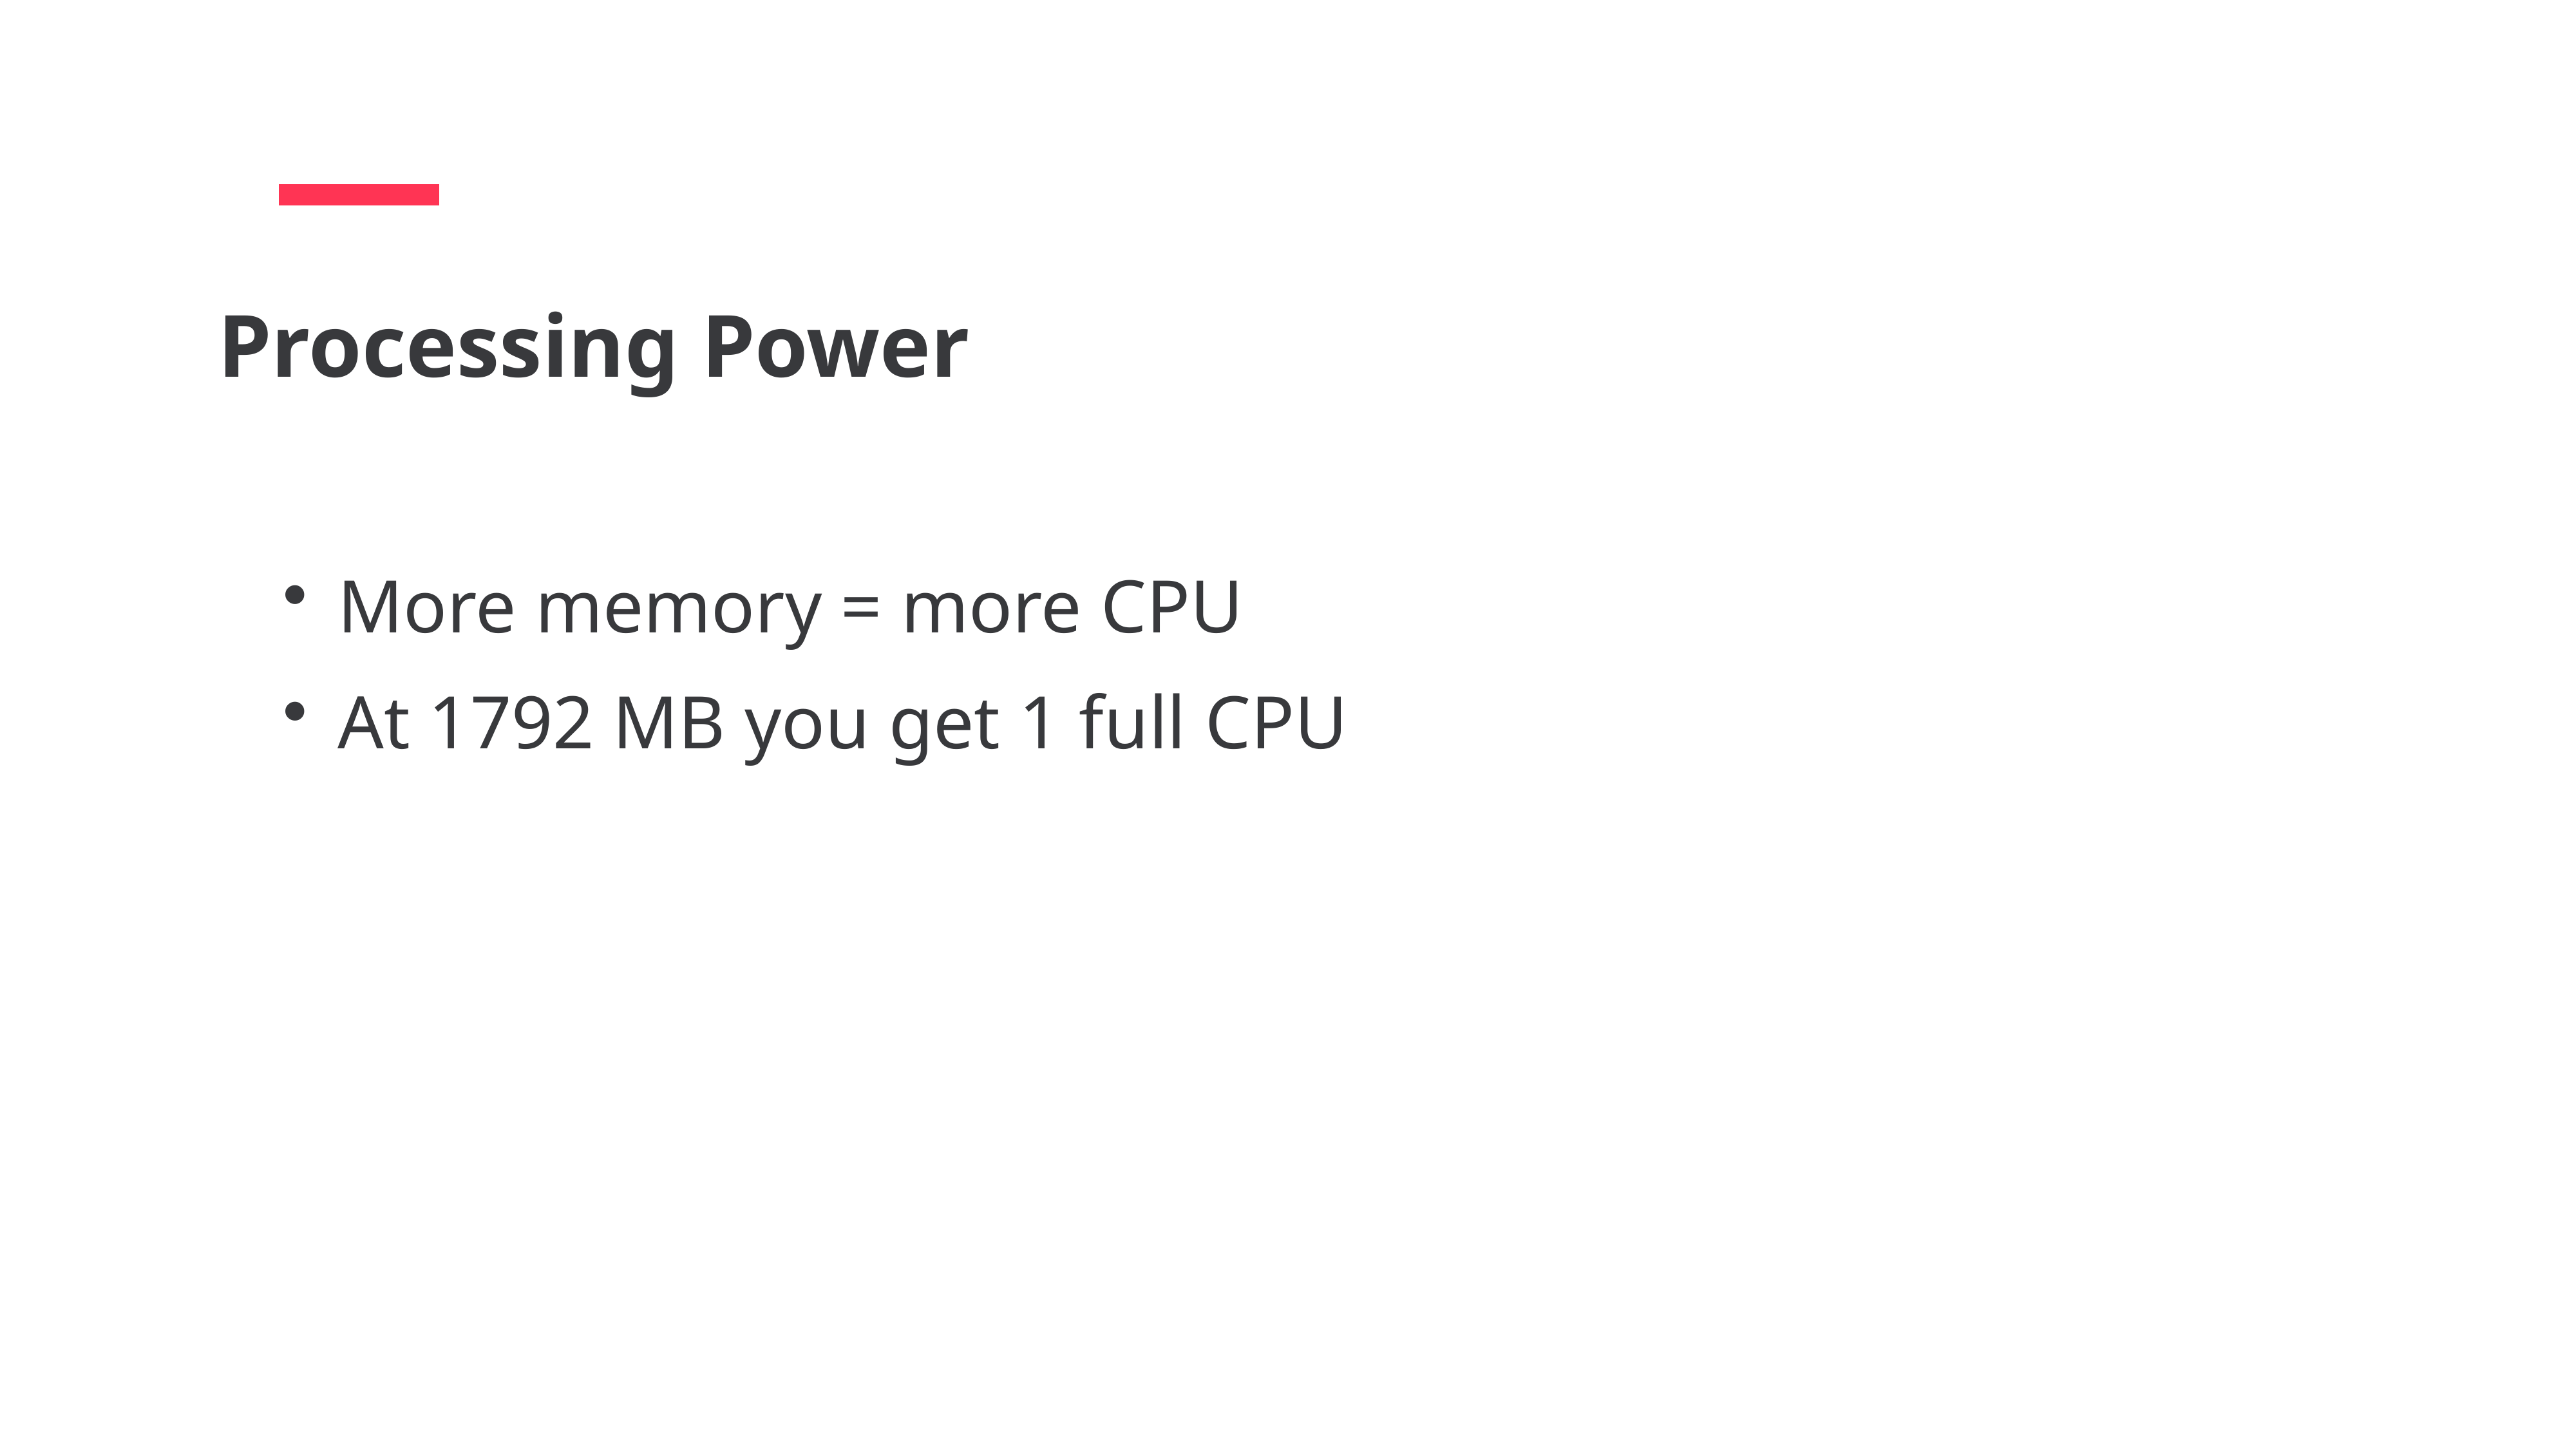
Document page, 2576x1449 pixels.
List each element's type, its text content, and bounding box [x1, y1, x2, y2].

text_box Processing Power [212, 285, 976, 400]
text_box More memory = more CPU At 1792 MB you get 1 full CPU [244, 554, 2081, 1004]
